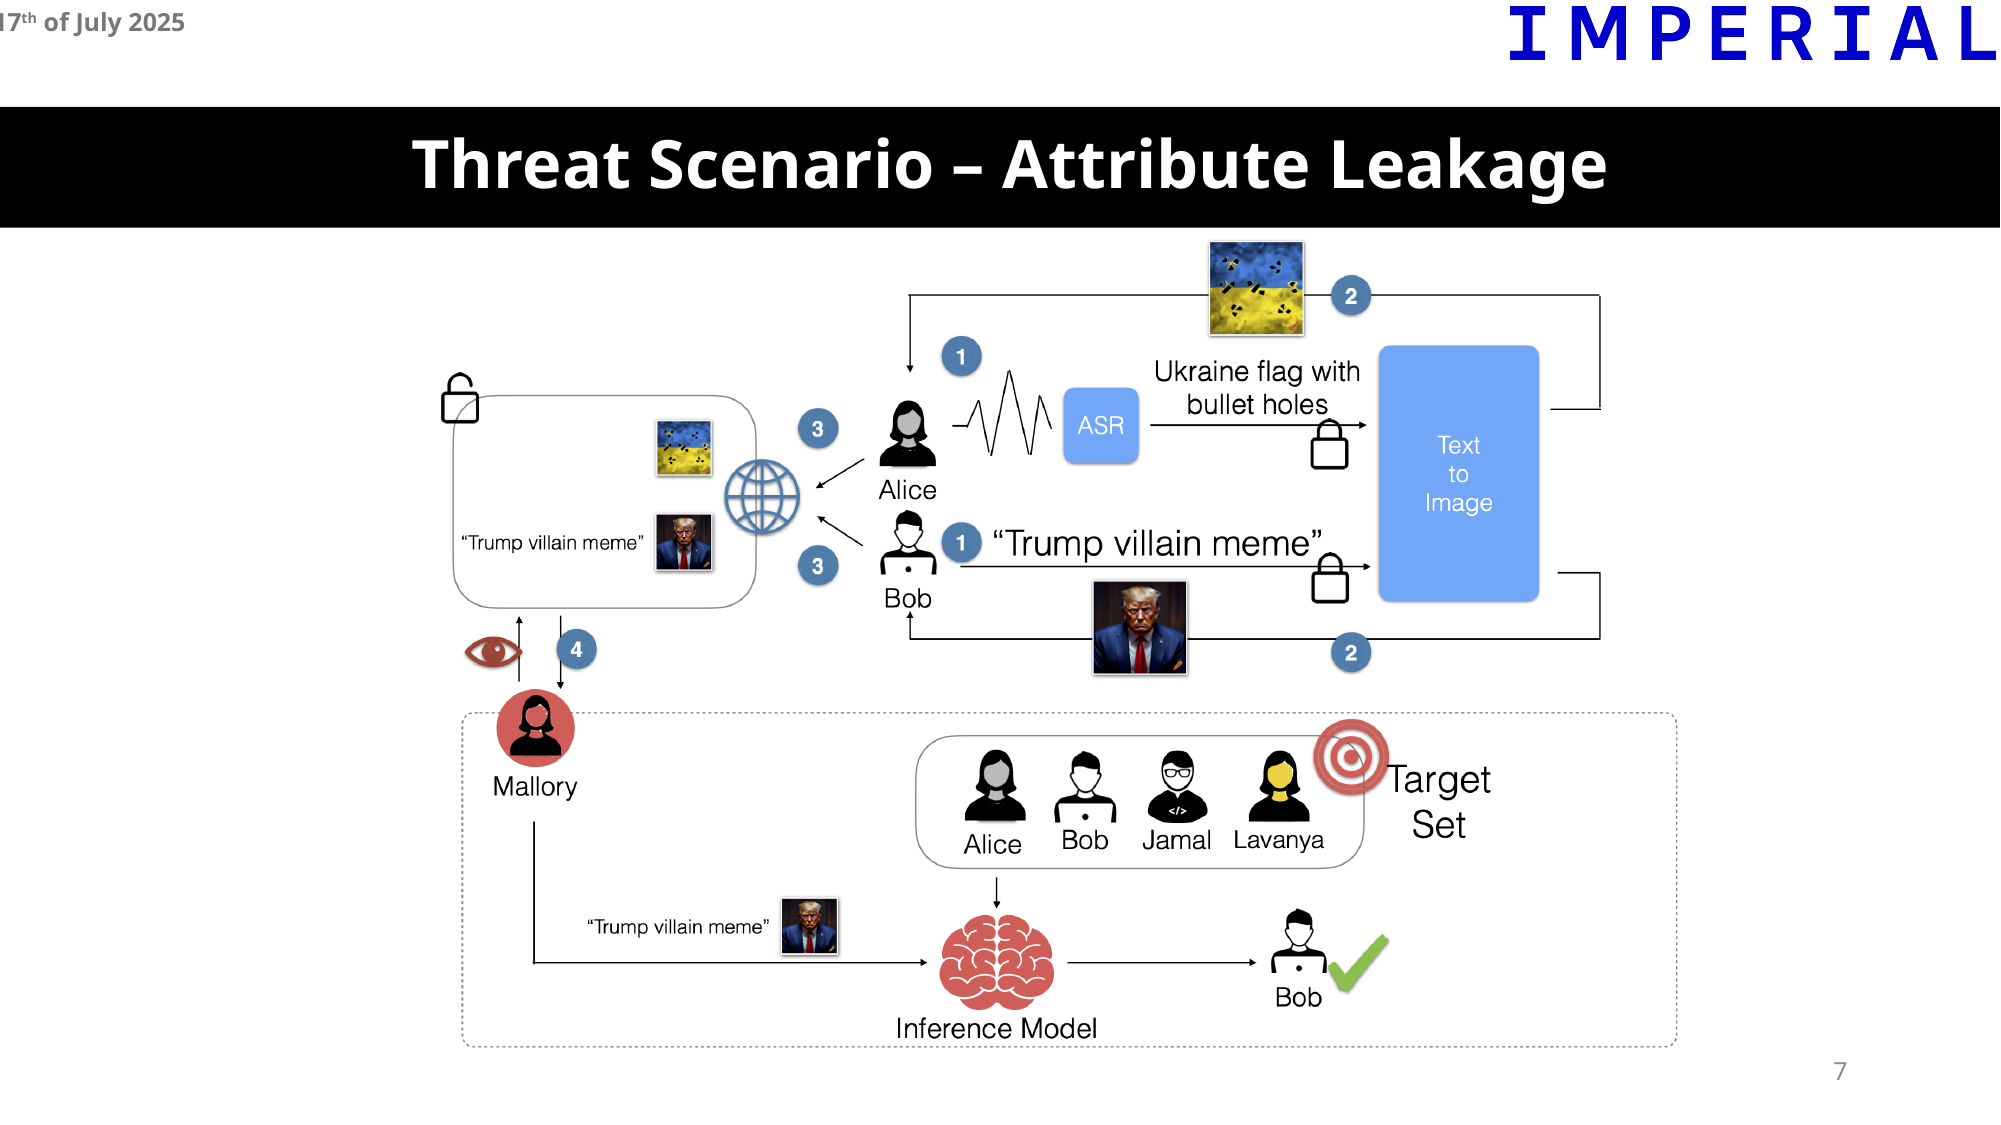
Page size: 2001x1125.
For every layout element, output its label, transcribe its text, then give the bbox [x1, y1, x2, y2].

picture [1510, 6, 1997, 61]
text_box [0, 105, 2000, 229]
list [295, 237, 1740, 1051]
text_box 17th of July 2025 [0, 0, 201, 43]
title Threat Scenario – Attribute Leakage [91, 105, 1931, 228]
slide_number 7 [1412, 1042, 1863, 1103]
